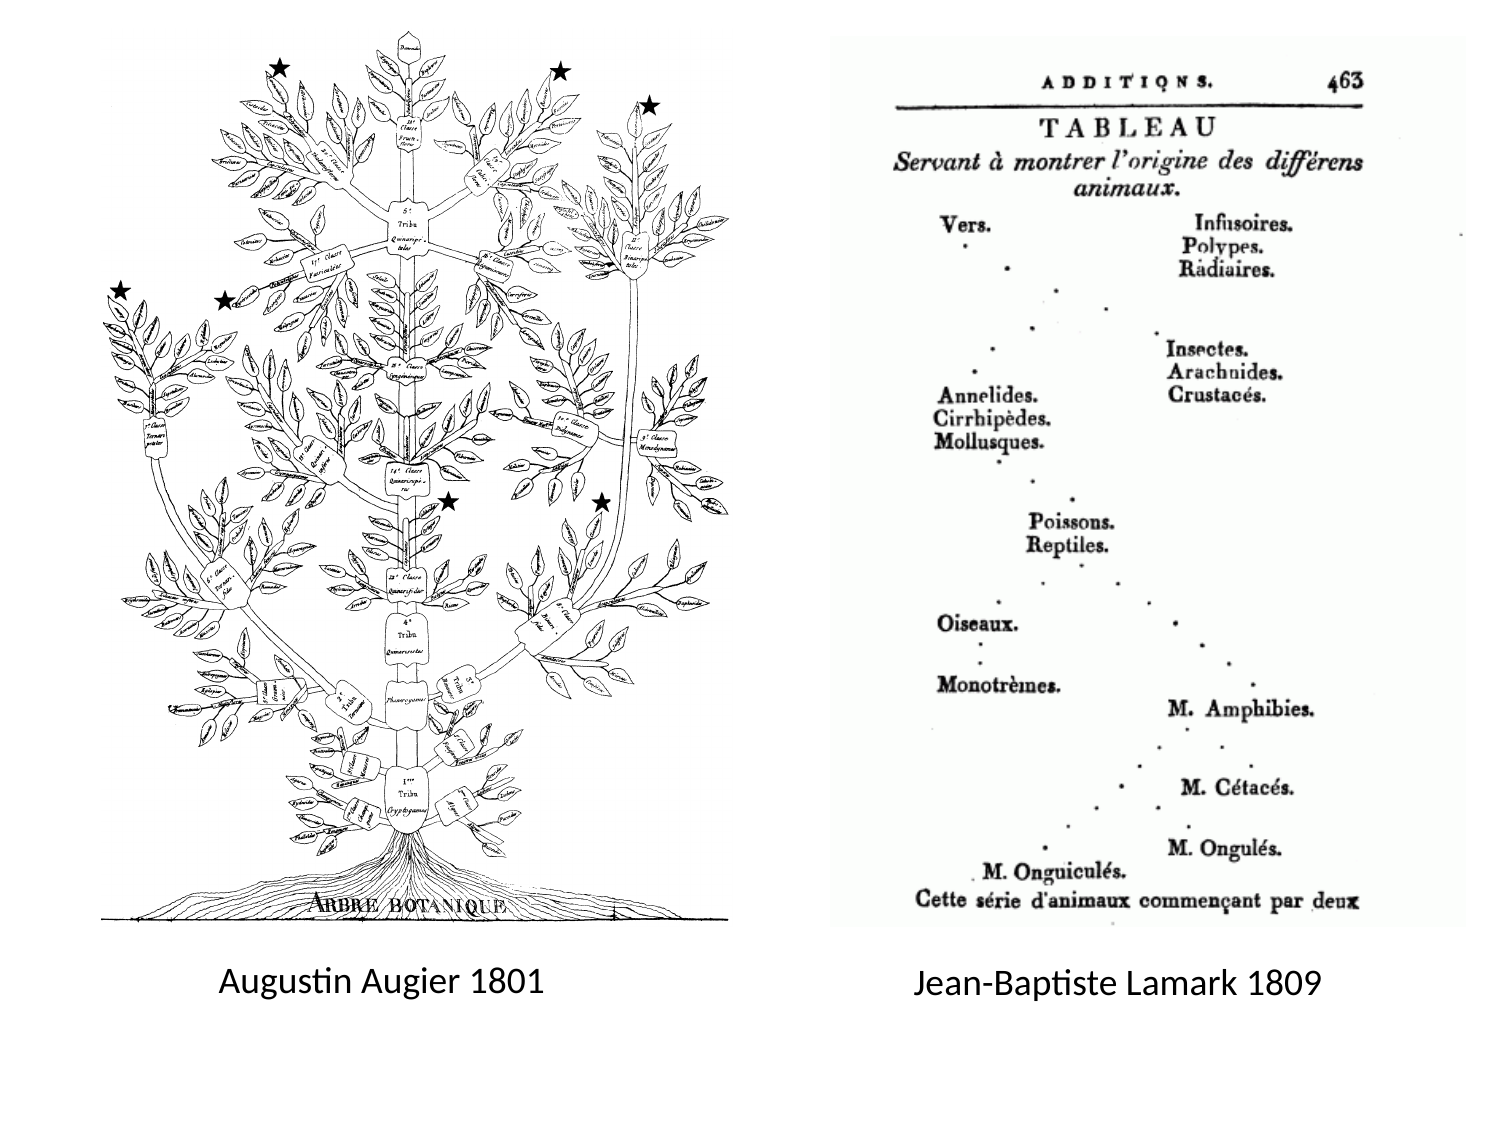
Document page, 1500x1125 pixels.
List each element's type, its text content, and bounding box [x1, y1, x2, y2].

picture [100, 28, 733, 927]
picture [830, 35, 1466, 927]
text_box Augustin Augier 1801 [204, 948, 561, 1009]
text_box Jean-Baptiste Lamark 1809 [898, 950, 1338, 1011]
